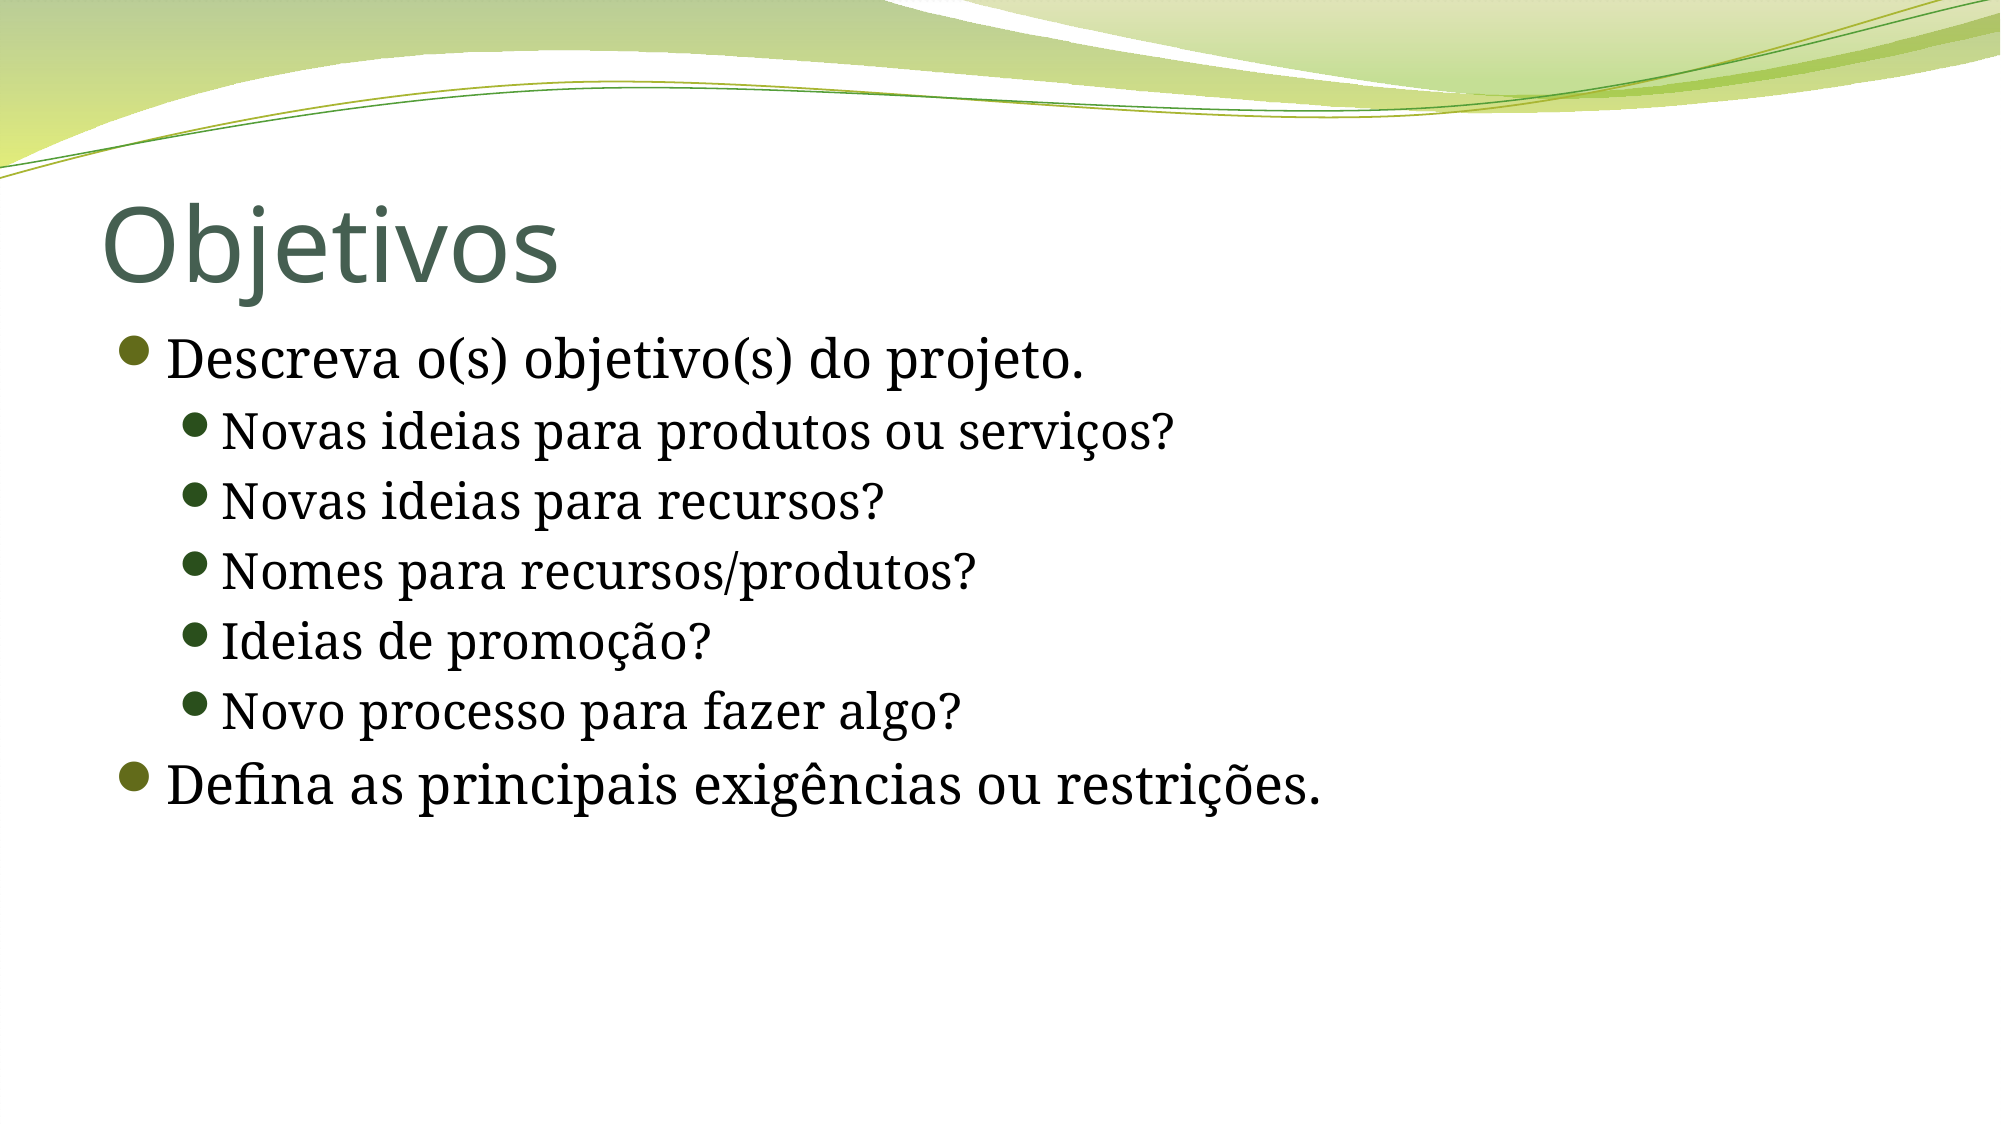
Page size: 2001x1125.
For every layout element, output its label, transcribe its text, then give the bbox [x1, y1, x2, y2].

title Objetivos [99, 115, 1900, 303]
list Descreva o(s) objetivo(s) do projeto. Novas ideias para produtos ou serviços? Novas ideias para recursos? Nomes para recursos/produtos? Ideias de promoção? Novo processo para fazer algo? Defina as principais exigências ou restrições. [99, 317, 1900, 1038]
